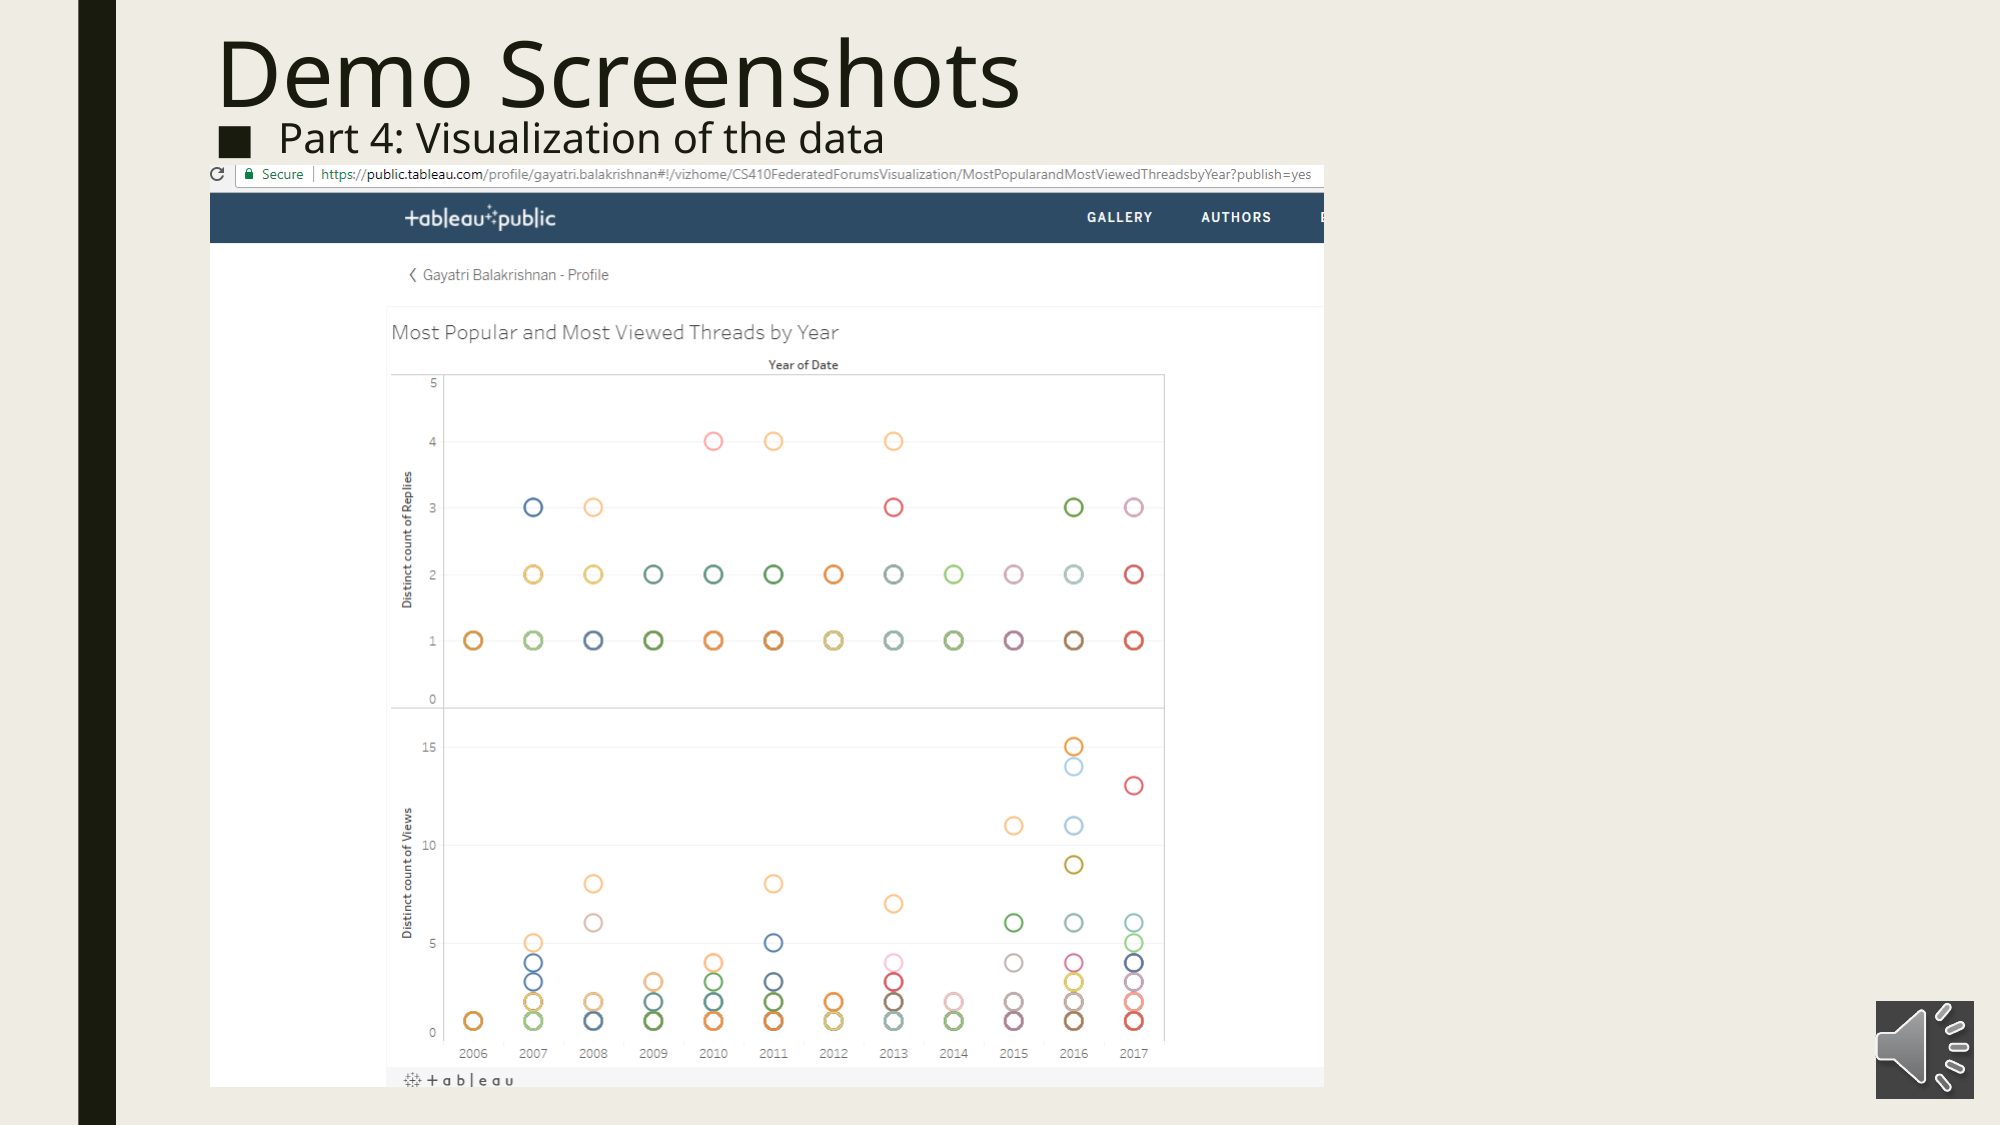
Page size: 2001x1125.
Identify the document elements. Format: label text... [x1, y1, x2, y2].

title Demo Screenshots [200, 21, 1776, 108]
picture [1874, 999, 1975, 1100]
picture [210, 165, 1324, 1087]
list Part 4: Visualization of the data [200, 108, 1776, 696]
